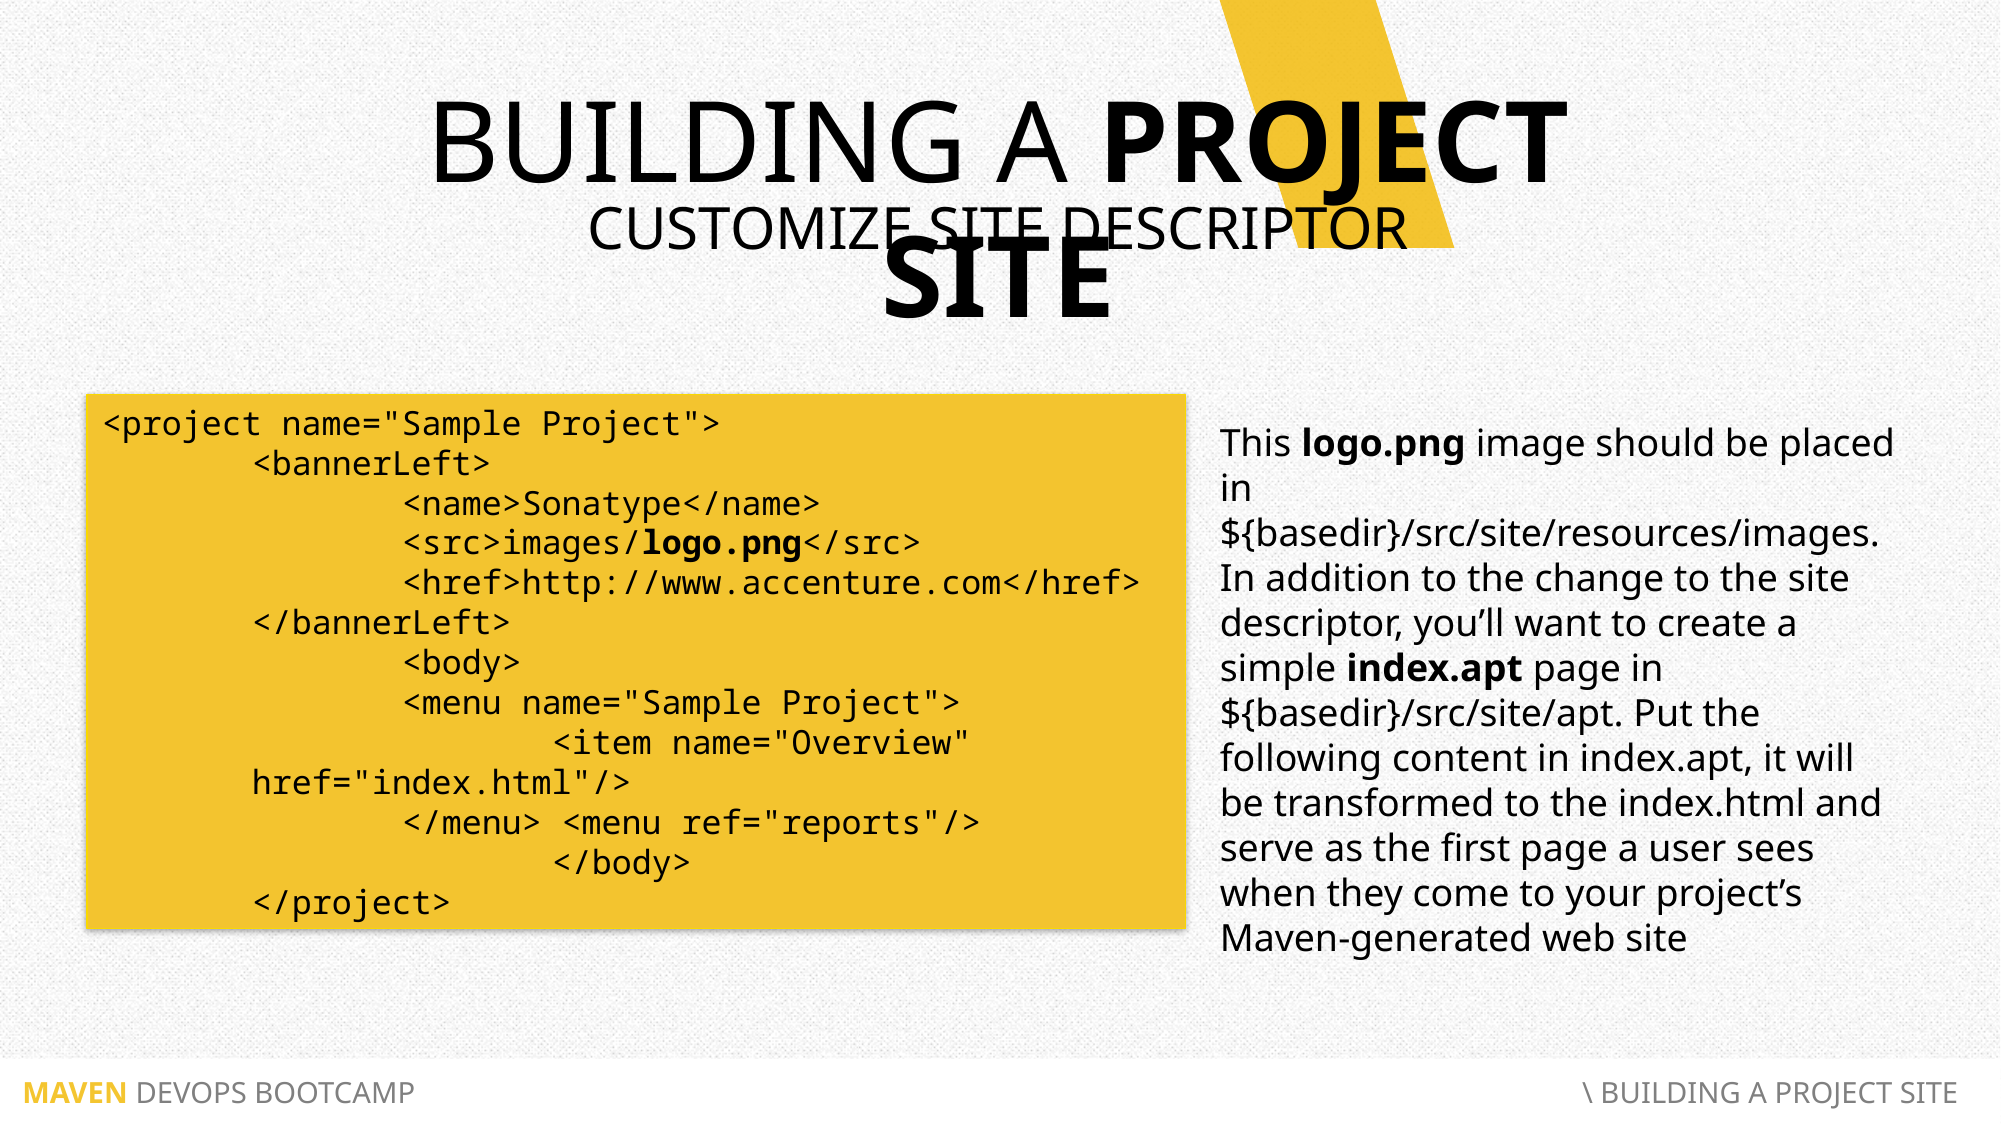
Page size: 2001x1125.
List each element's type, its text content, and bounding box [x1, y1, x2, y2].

text_box This logo.png image should be placed in ${basedir}/src/site/resources/images. In addition to the change to the site descriptor, you’ll want to create a simple index.apt page in ${basedir}/src/site/apt. Put the following content in index.apt, it will be transformed to the index.html and serve as the first page a user sees when they come to your project’s Maven-generated web site [1205, 411, 1919, 967]
text_box [1217, 0, 1398, 62]
text_box <project name="Sample Project"> <bannerLeft> <name>Sonatype</name> <src>images/logo.png</src> <href>http://www.accenture.com</href> </bannerLeft> <body> <menu name="Sample Project"> <item name="Overview" href="index.html"/> </menu> <menu ref="reports"/> </body> </project> [86, 394, 1186, 929]
text_box MAVEN DEVOPS BOOTCAMP \ BUILDING A PROJECT SITE [0, 1057, 2000, 1125]
picture [0, 0, 2001, 1125]
title BUILDING A PROJECT SITE [297, 62, 1699, 184]
title CUSTOMIZE SITE DESCRIPTOR [297, 184, 1699, 372]
